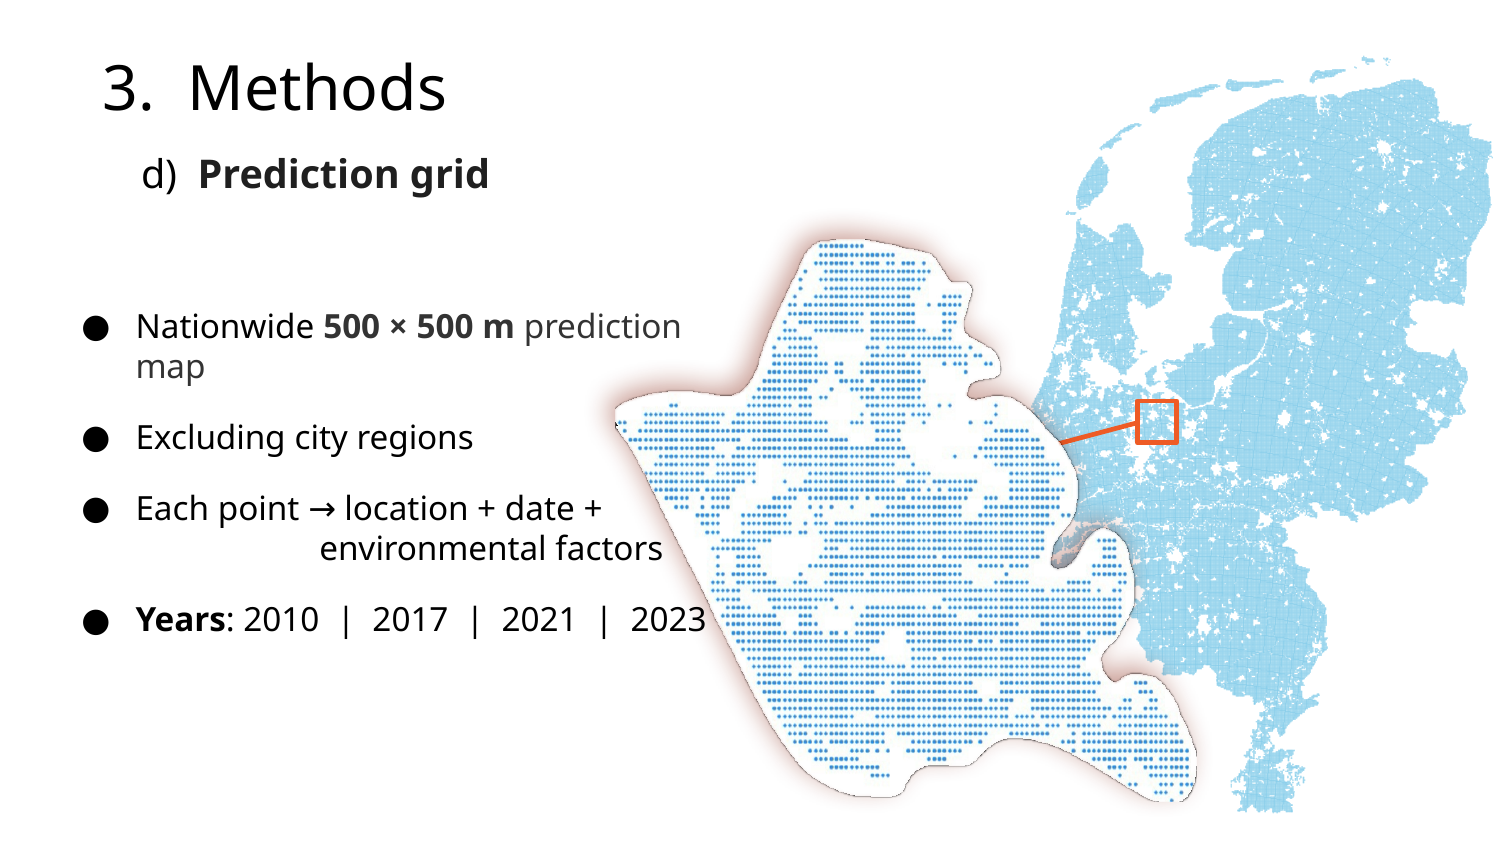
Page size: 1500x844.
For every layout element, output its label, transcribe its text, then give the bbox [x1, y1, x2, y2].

title 3. Methods [87, 32, 533, 134]
title d) Prediction grid [126, 133, 808, 209]
picture [614, 12, 1500, 844]
text_box Nationwide 500 × 500 m prediction map Excluding city regions Each point → location + date + environmental factors Years: 2010 | 2017 | 2021 | 2023 [45, 290, 609, 662]
